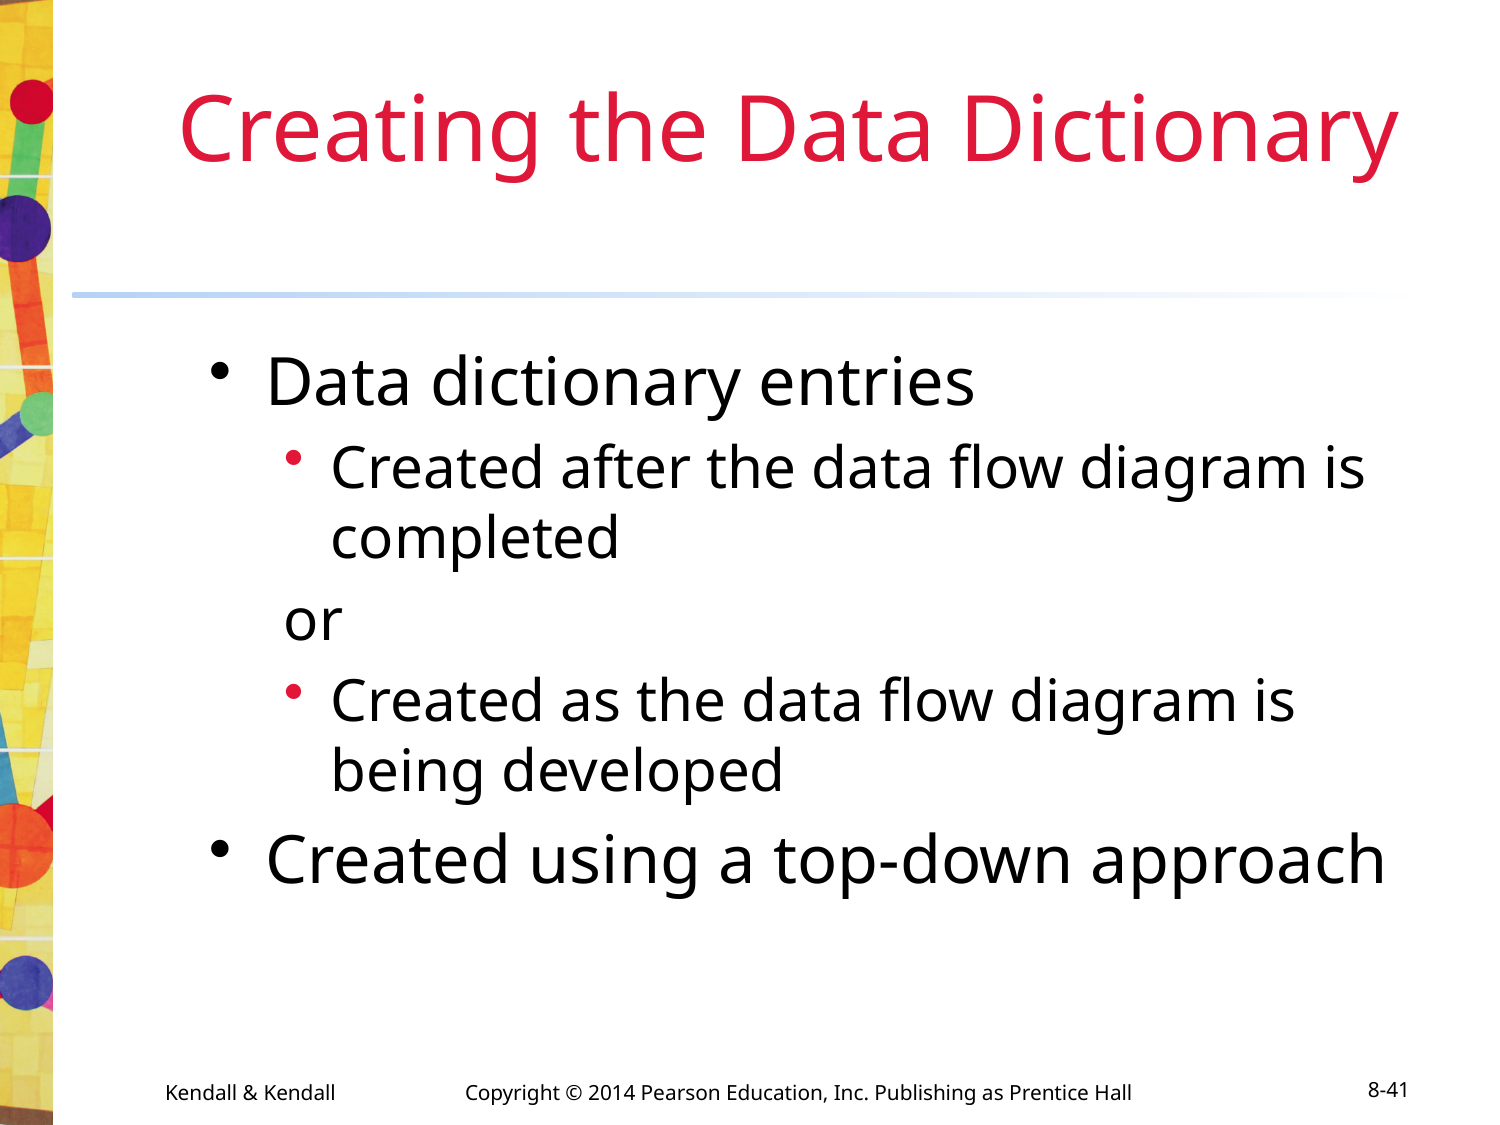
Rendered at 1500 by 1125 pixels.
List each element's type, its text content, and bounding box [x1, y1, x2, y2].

slide_number 8-41 [1112, 1037, 1425, 1113]
slide_number Kendall & Kendall Copyright © 2014 Pearson Education, Inc. Publishing as Prentice Hall [150, 1037, 1112, 1113]
picture [0, 0, 53, 1125]
list Data dictionary entries Created after the data flow diagram is completed or Created as the data flow diagram is being developed Created using a top-down approach [193, 330, 1470, 1007]
title Creating the Data Dictionary [162, 62, 1455, 251]
